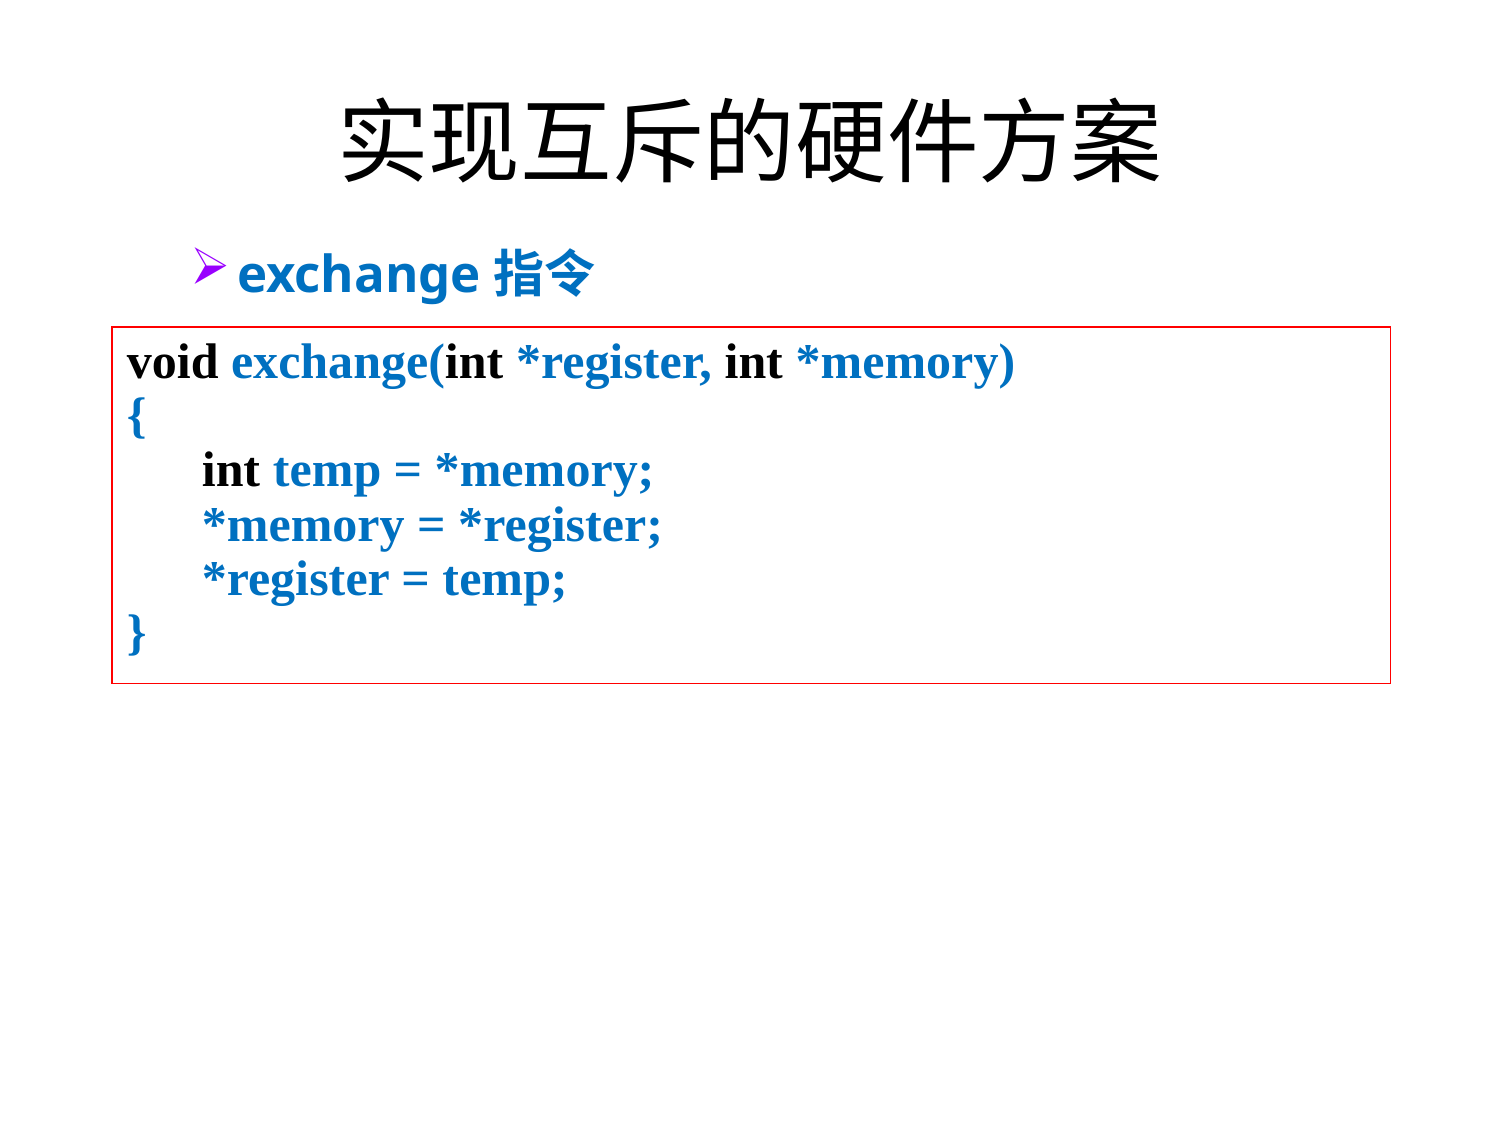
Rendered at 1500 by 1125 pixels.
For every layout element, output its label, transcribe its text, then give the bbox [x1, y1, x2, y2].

list exchange指令 [100, 232, 1451, 740]
title 实现互斥的硬件方案 [75, 45, 1425, 233]
text_box void exchange(int *register, int *memory) { int temp = *memory; *memory = *register; *register = temp; } [112, 327, 1391, 684]
